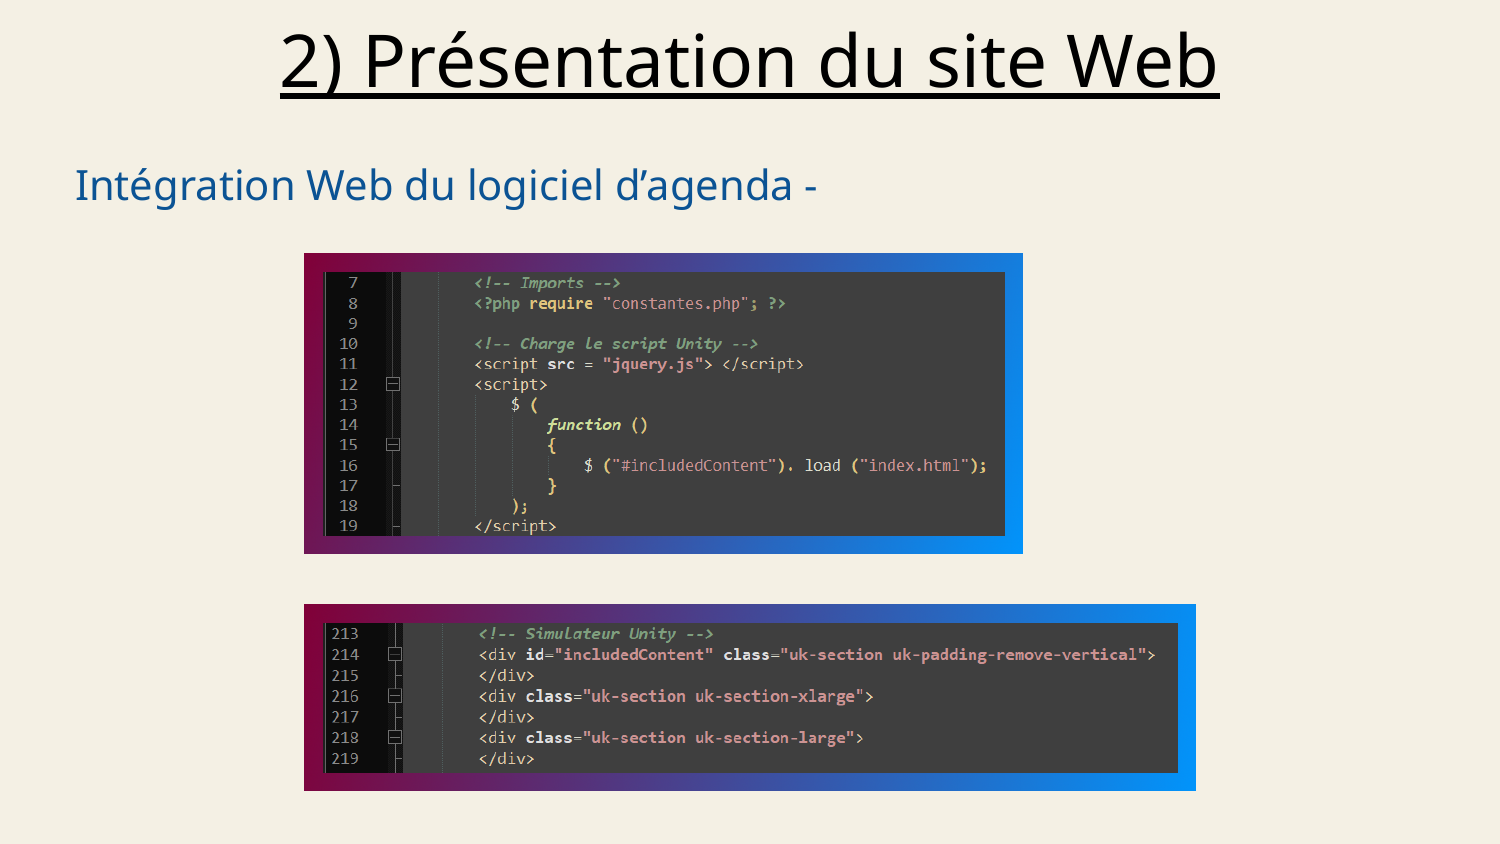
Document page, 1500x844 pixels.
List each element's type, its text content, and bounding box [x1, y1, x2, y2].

picture [303, 603, 1197, 791]
text_box 2) Présentation du site Web [0, 0, 1500, 118]
text_box Intégration Web du logiciel d’agenda - [0, 118, 1500, 219]
picture [303, 253, 1023, 554]
